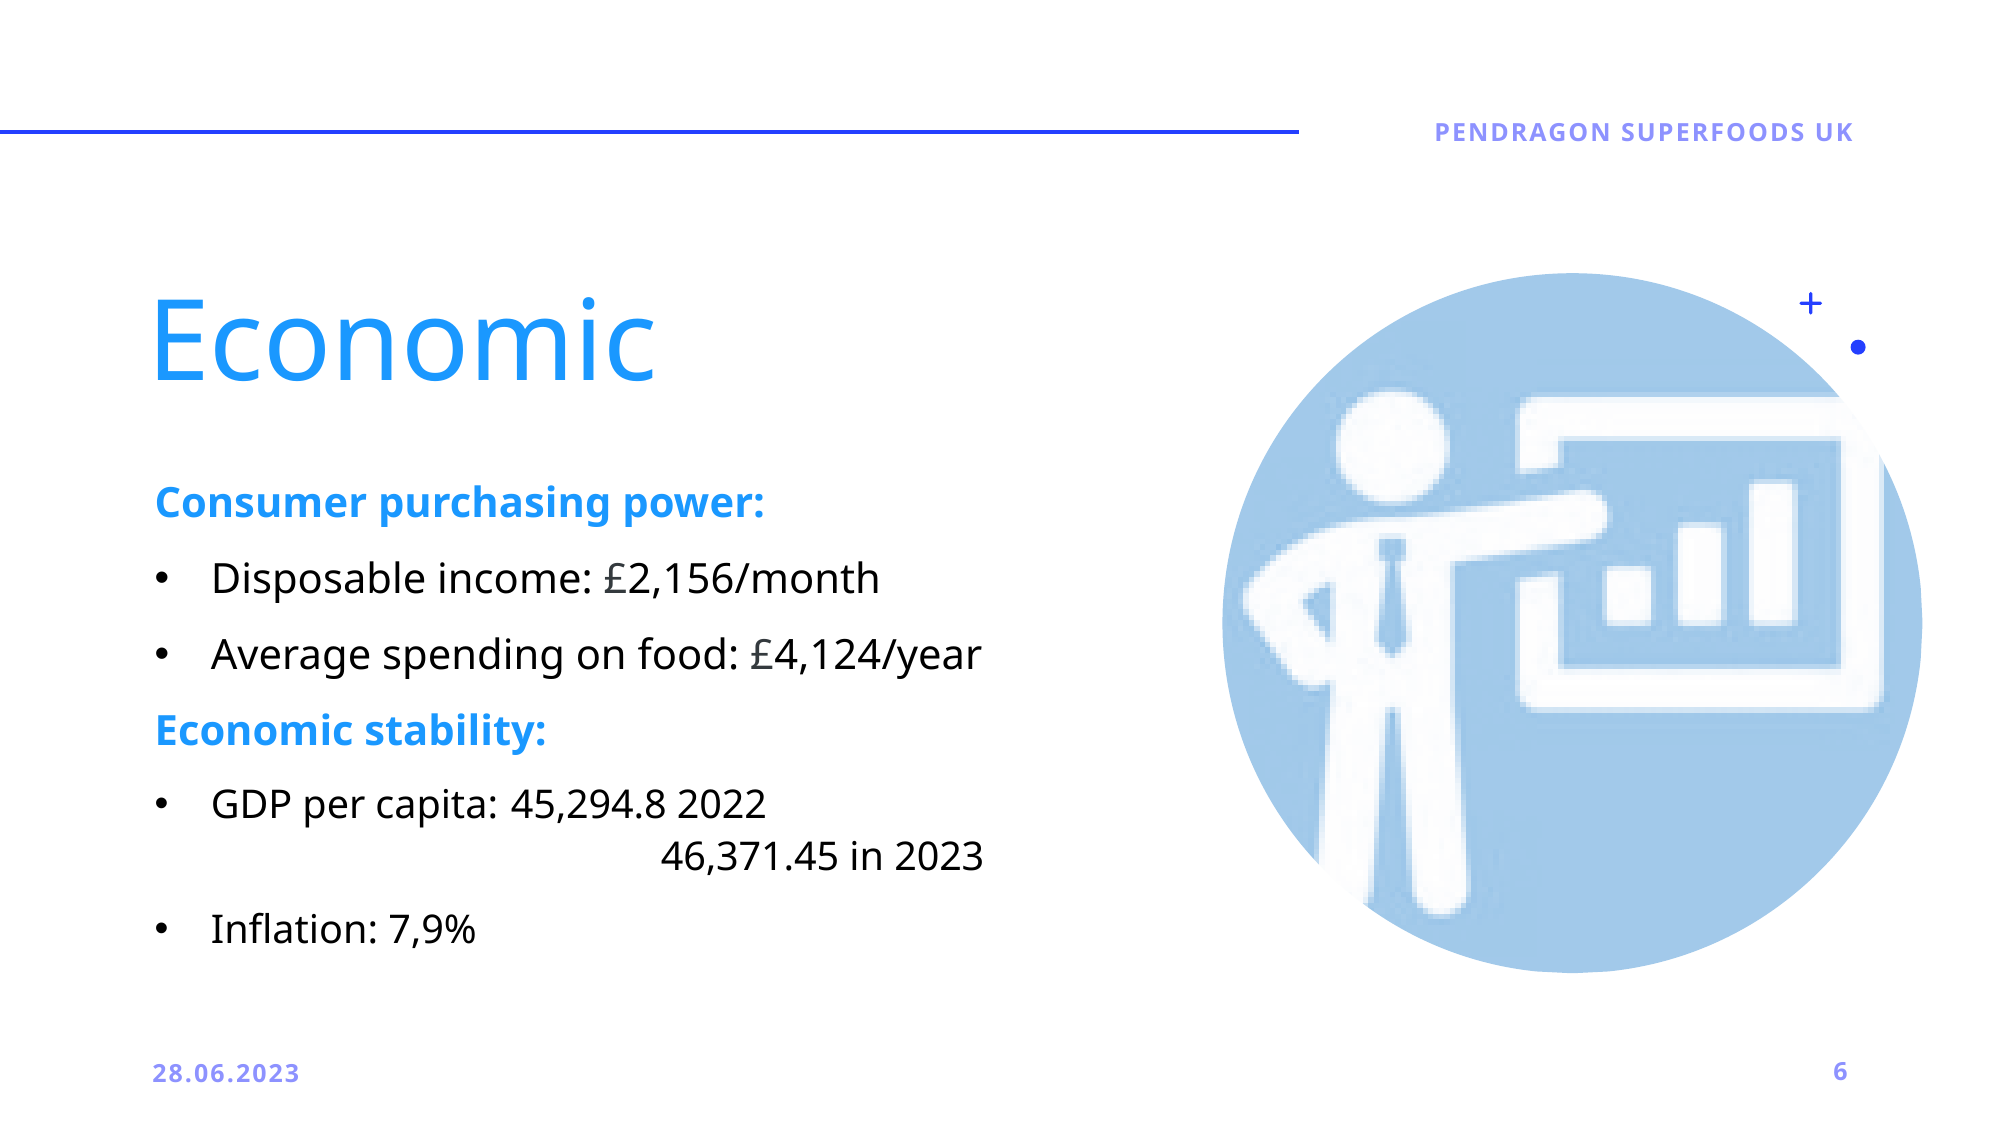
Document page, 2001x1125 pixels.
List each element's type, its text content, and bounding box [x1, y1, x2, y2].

slide_number 6 [1412, 1042, 1863, 1103]
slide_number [137, 1042, 588, 1103]
picture [1222, 273, 1923, 974]
title Economic [131, 218, 1148, 413]
list Consumer purchasing power: Disposable income: £2,156/month Average spending on food: £4,124/year Economic stability: GDP per capita: 45,294.8 2022 46,371.45 in 2023 Inflation: 7,9% [139, 463, 1155, 1013]
footer PENDRAGON SUPERFOODS UK [1306, 101, 1982, 162]
